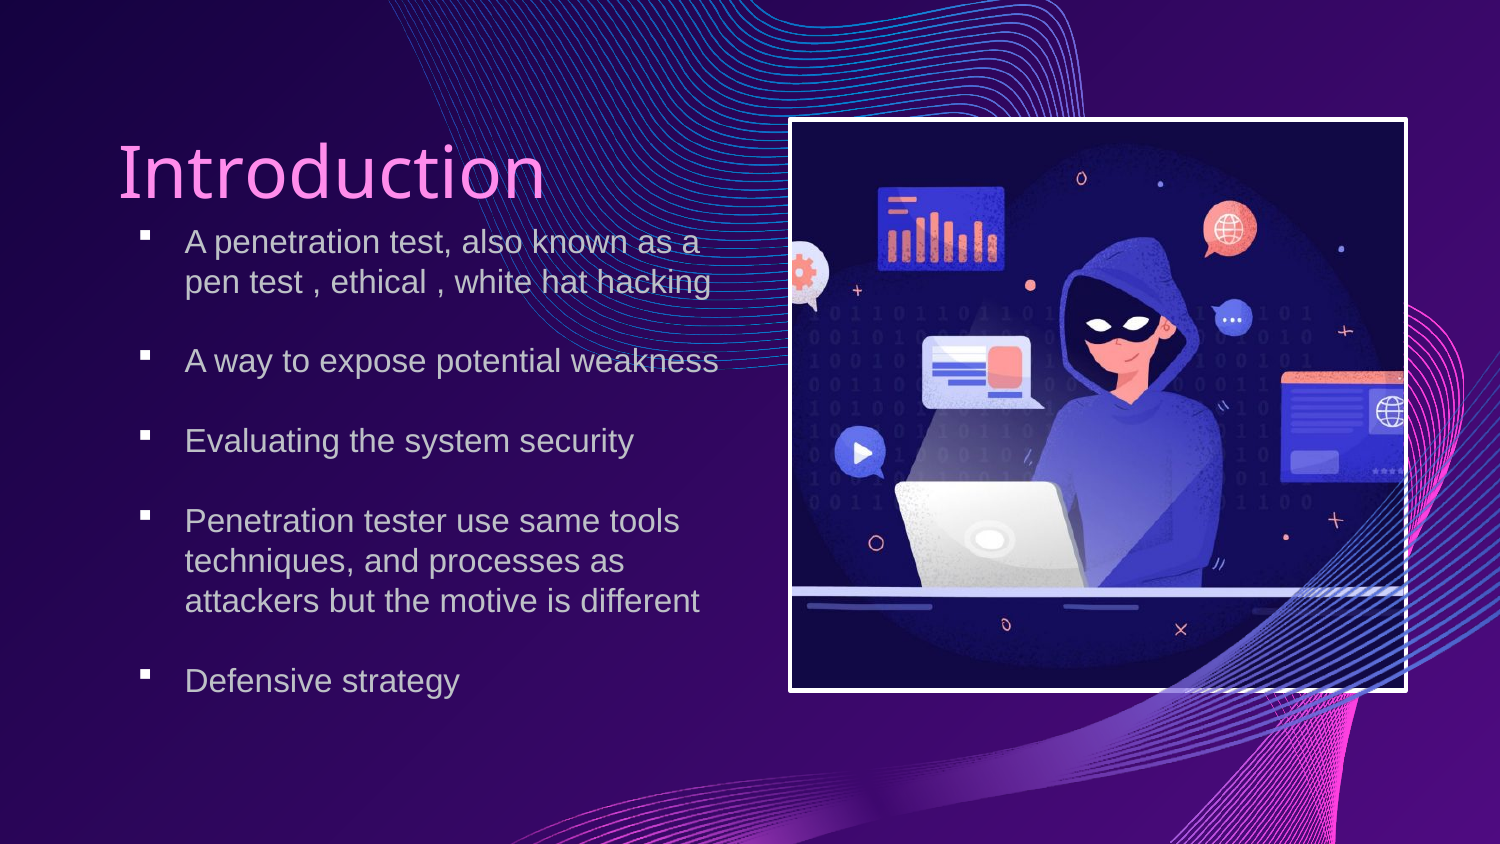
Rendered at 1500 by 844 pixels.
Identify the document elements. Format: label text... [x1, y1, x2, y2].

title Introduction [103, 96, 600, 229]
subtitle A penetration test, also known as a pen test , ethical , white hat hacking A way to expose potential weakness Evaluating the system security Penetration tester use same tools techniques, and processes as attackers but the motive is different Defensive strategy [122, 204, 764, 717]
picture [250, 0, 1500, 844]
